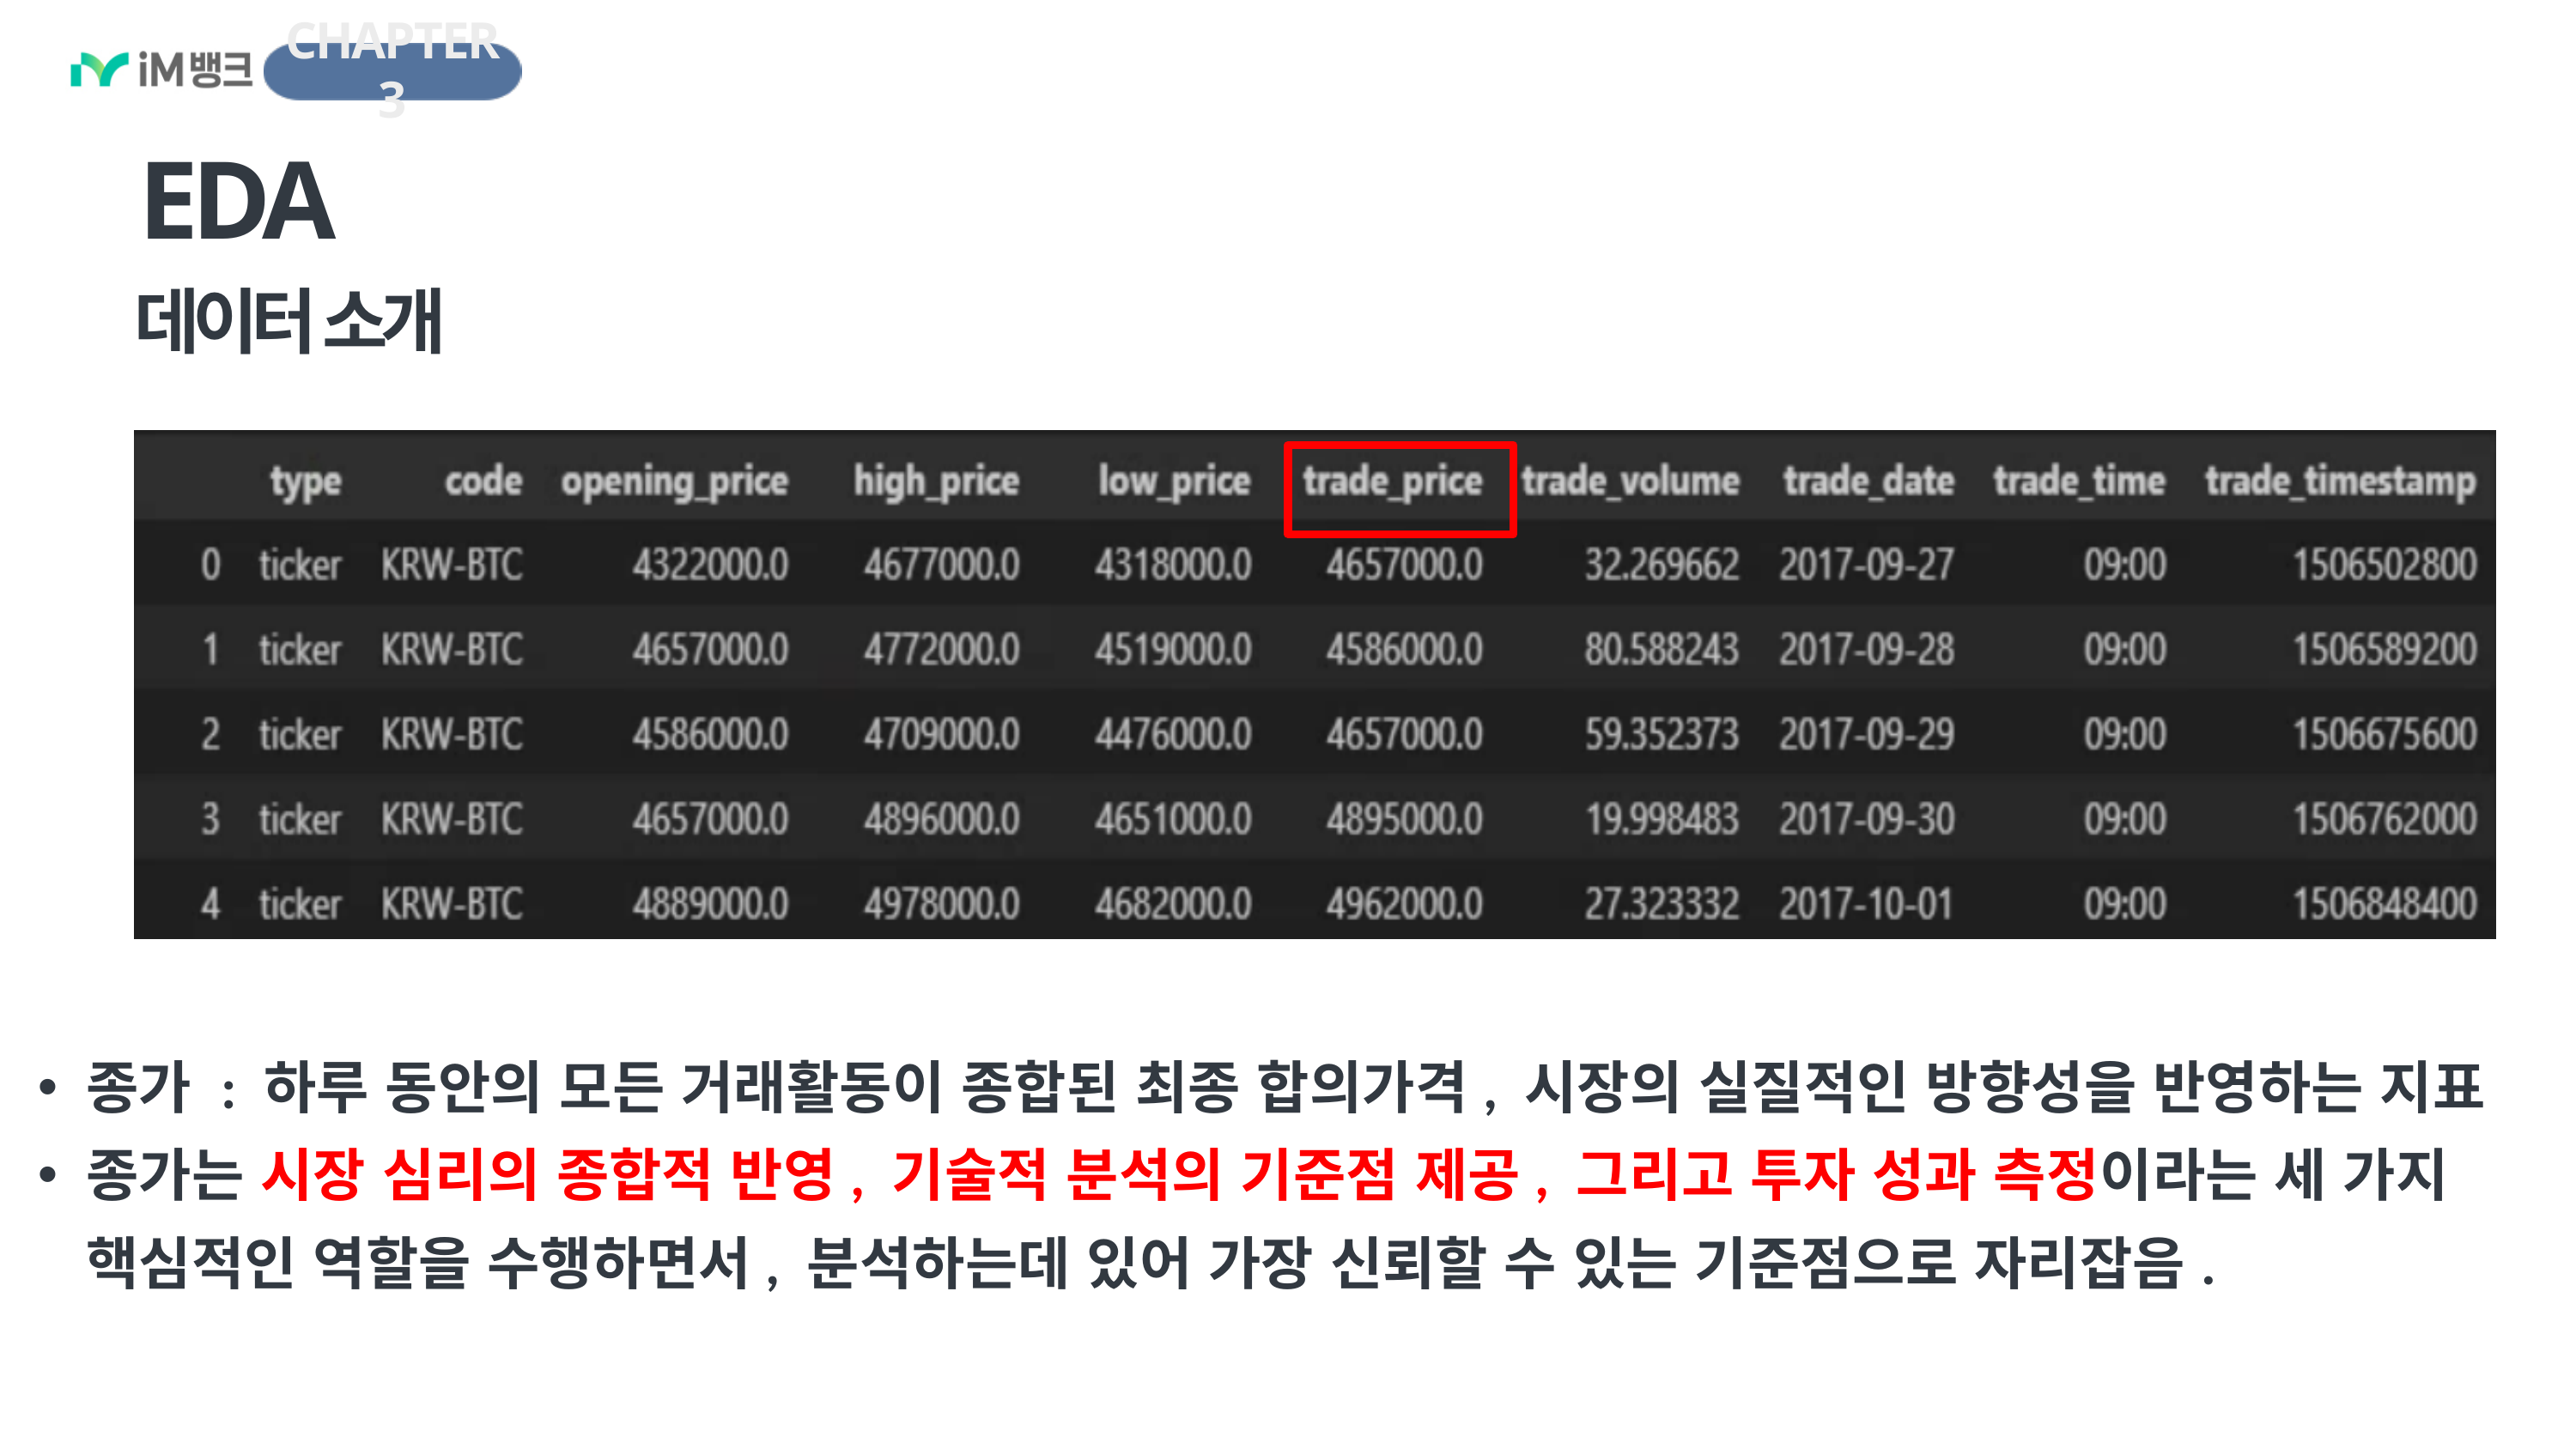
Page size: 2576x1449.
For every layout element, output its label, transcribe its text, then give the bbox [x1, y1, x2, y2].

picture [264, 43, 523, 100]
picture [133, 421, 2496, 939]
picture [64, 39, 260, 100]
text_box 종가 : 하루 동안의 모든 거래활동이 종합된 최종 합의가격, 시장의 실질적인 방향성을 반영하는 지표 종가는 시장 심리의 종합적 반영, 기술적 분석의 기준점 제공, 그리고 투자 성과 측정이라는 세 가지 핵심적인 역할을 수행하면서, 분석하는데 있어 가장 신뢰할 수 있는 기준점으로 자리잡음. [37, 1032, 2576, 1305]
text_box 데이터 소개 [134, 280, 993, 361]
text_box EDA [138, 136, 998, 281]
